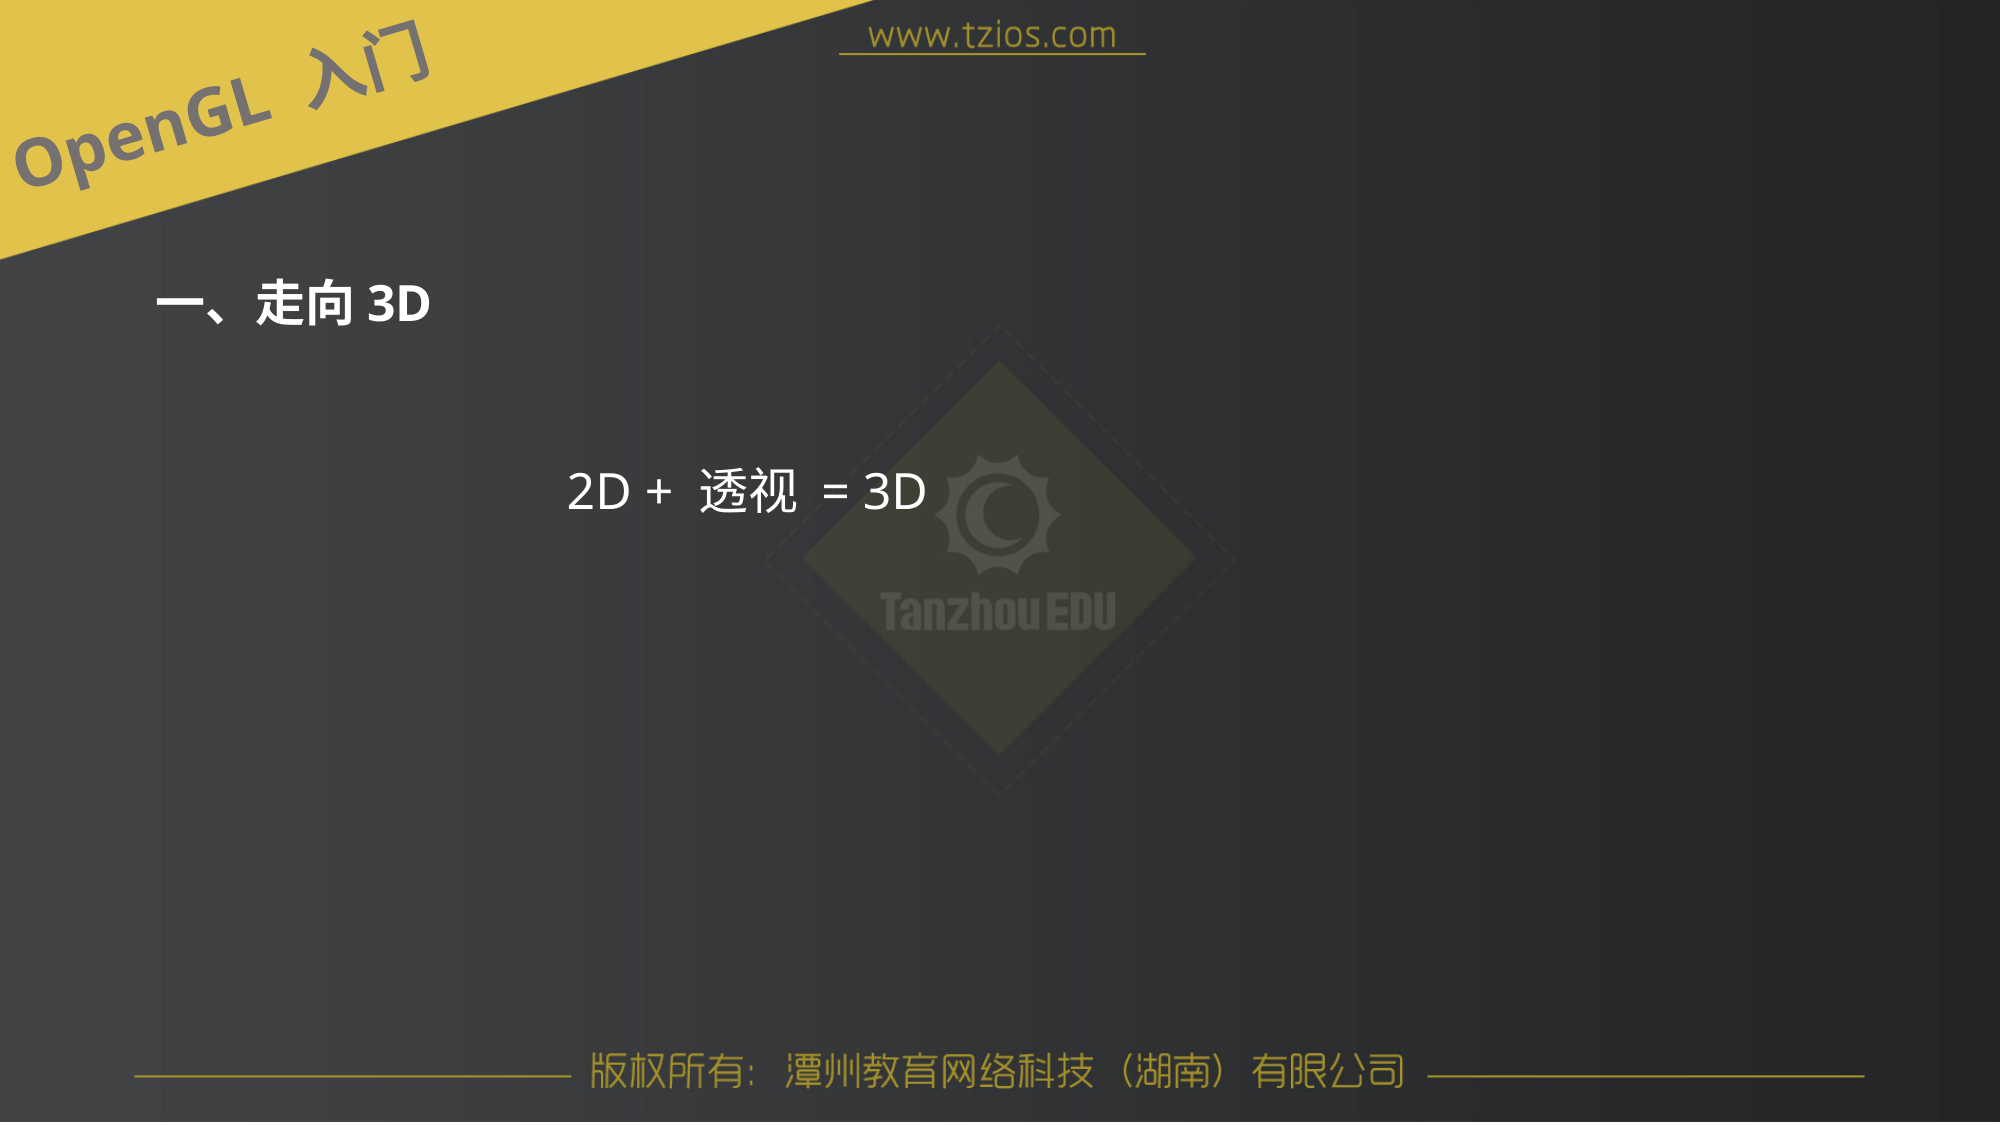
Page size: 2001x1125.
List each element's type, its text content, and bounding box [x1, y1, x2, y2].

picture [0, 0, 2000, 1122]
text_box OpenGL 入门 [0, 0, 455, 217]
picture [0, 0, 409, 121]
text_box 2D + 透视 = 3D [391, 452, 1103, 527]
text_box 一、走向3D [140, 264, 1416, 339]
